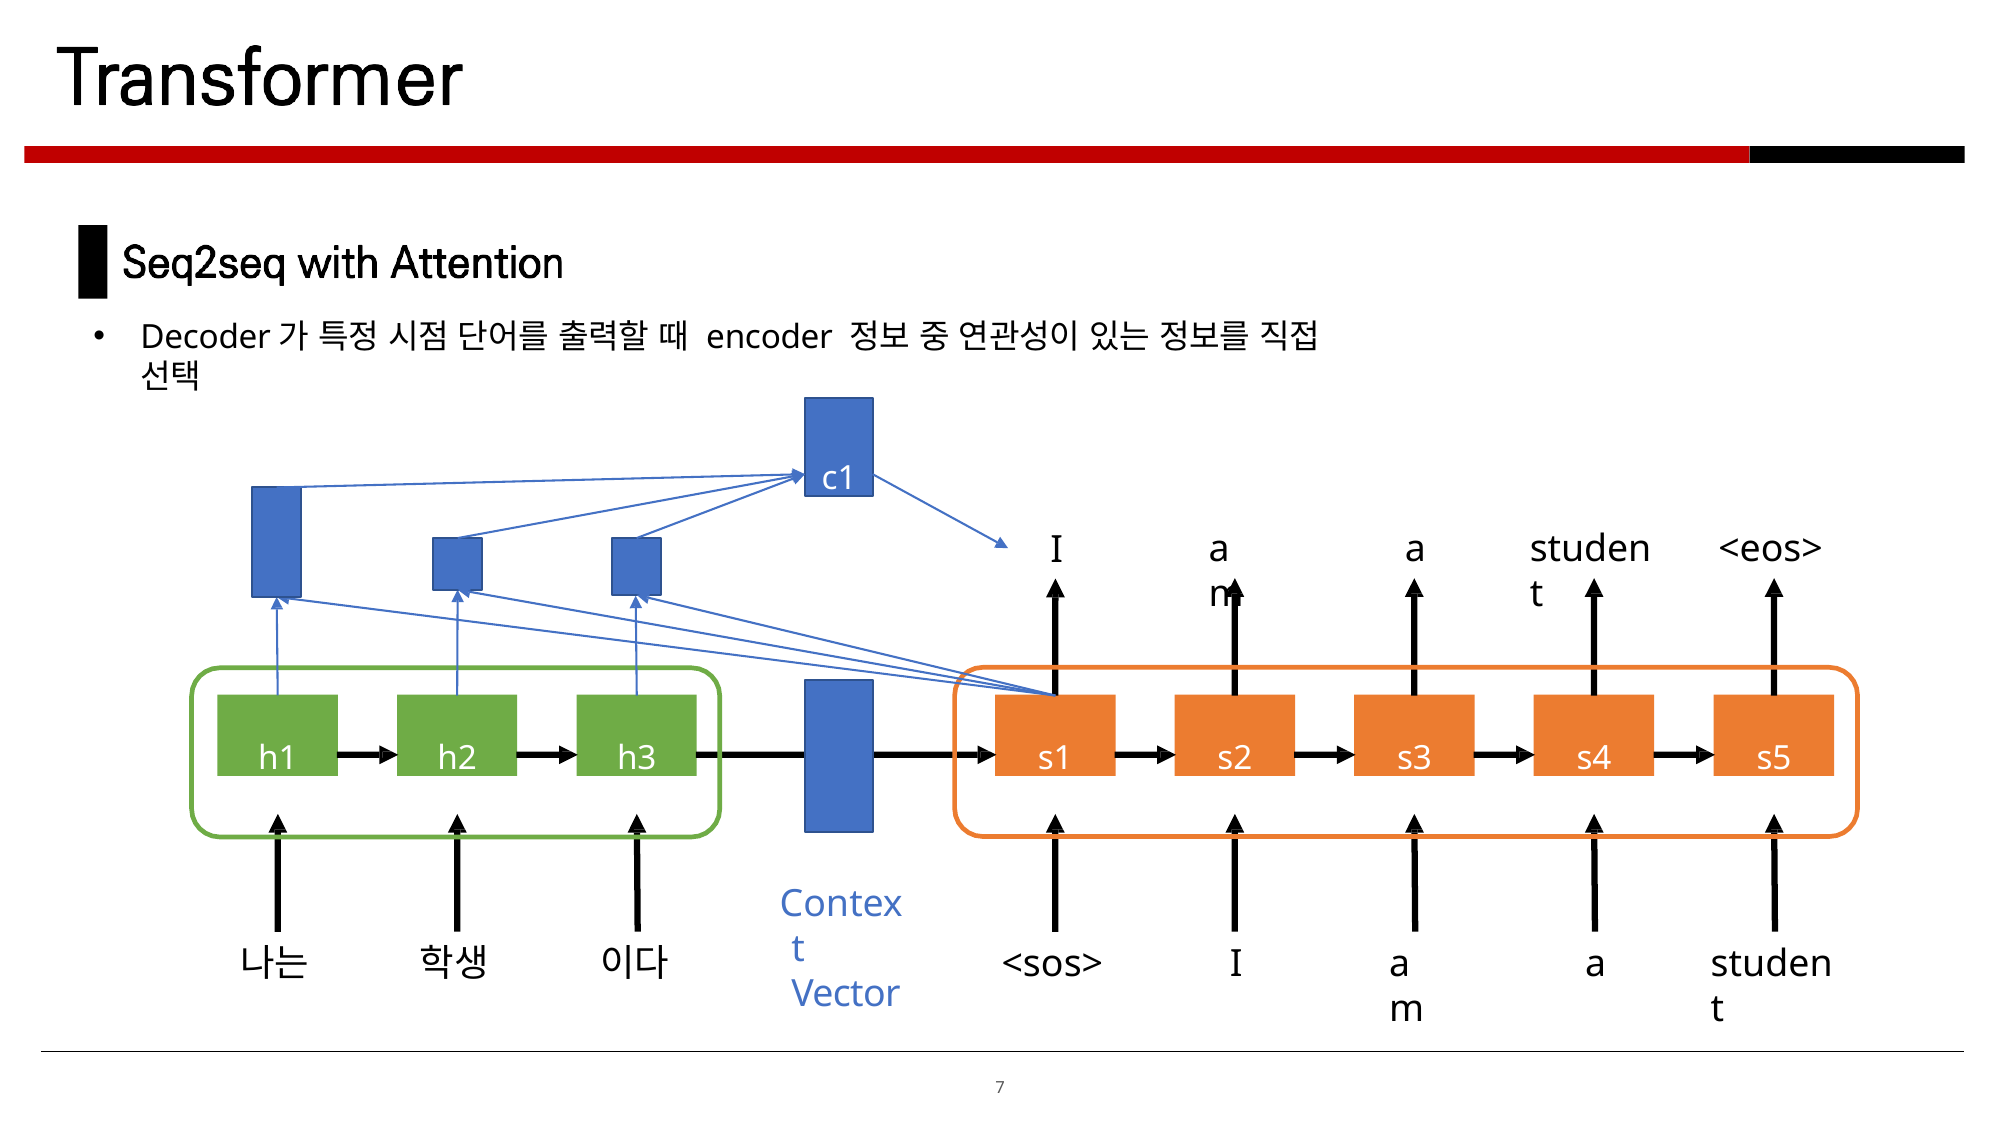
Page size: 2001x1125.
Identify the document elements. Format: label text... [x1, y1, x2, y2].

text_box [123, 244, 562, 286]
text_box [1411, 837, 1419, 932]
text_box [1764, 578, 1784, 667]
text_box a [1583, 936, 1607, 984]
text_box 학생 [417, 936, 497, 984]
text_box [433, 537, 482, 590]
text_box [78, 225, 108, 299]
text_box [1749, 146, 1965, 163]
text_box [1052, 837, 1059, 932]
text_box student [1708, 936, 1841, 1029]
text_box I [1227, 936, 1242, 984]
text_box Decoder가 특정 시점 단어를 출력할 때 encoder 정보 중 연관성이 있는 정보를 직접 선택 [91, 313, 1332, 395]
text_box [636, 472, 805, 540]
text_box [276, 597, 1034, 694]
text_box [457, 475, 792, 540]
text_box c1 [804, 397, 873, 496]
text_box [612, 537, 661, 595]
text_box [873, 751, 954, 758]
text_box I [1048, 522, 1063, 570]
text_box [276, 473, 791, 489]
text_box 7 [991, 1073, 1009, 1100]
text_box [454, 837, 461, 932]
text_box [252, 487, 301, 597]
text_box am [1206, 522, 1264, 615]
text_box [634, 623, 638, 641]
text_box [1231, 837, 1238, 932]
text_box [274, 837, 281, 932]
text_box [629, 595, 643, 620]
text_box [1771, 837, 1779, 932]
text_box [636, 591, 1056, 697]
text_box 이다 [598, 936, 678, 984]
text_box a [1402, 522, 1427, 570]
text_box [1584, 578, 1604, 667]
text_box am [1387, 936, 1444, 1029]
text_box <sos> [999, 936, 1112, 984]
text_box Context Vector [777, 876, 913, 1014]
text_box [457, 585, 1044, 695]
text_box <eos> [1716, 522, 1832, 570]
text_box [720, 751, 804, 758]
text_box 나는 [238, 936, 318, 984]
text_box [1046, 578, 1065, 667]
text_box [1404, 578, 1424, 667]
text_box student [1527, 522, 1661, 615]
text_box [191, 667, 720, 837]
text_box [451, 590, 464, 618]
text_box [954, 667, 1858, 837]
text_box [872, 473, 1009, 549]
text_box [804, 680, 873, 832]
text_box [633, 837, 641, 932]
text_box [56, 45, 463, 106]
text_box [270, 598, 284, 696]
text_box [1225, 578, 1245, 667]
text_box [1591, 837, 1599, 932]
